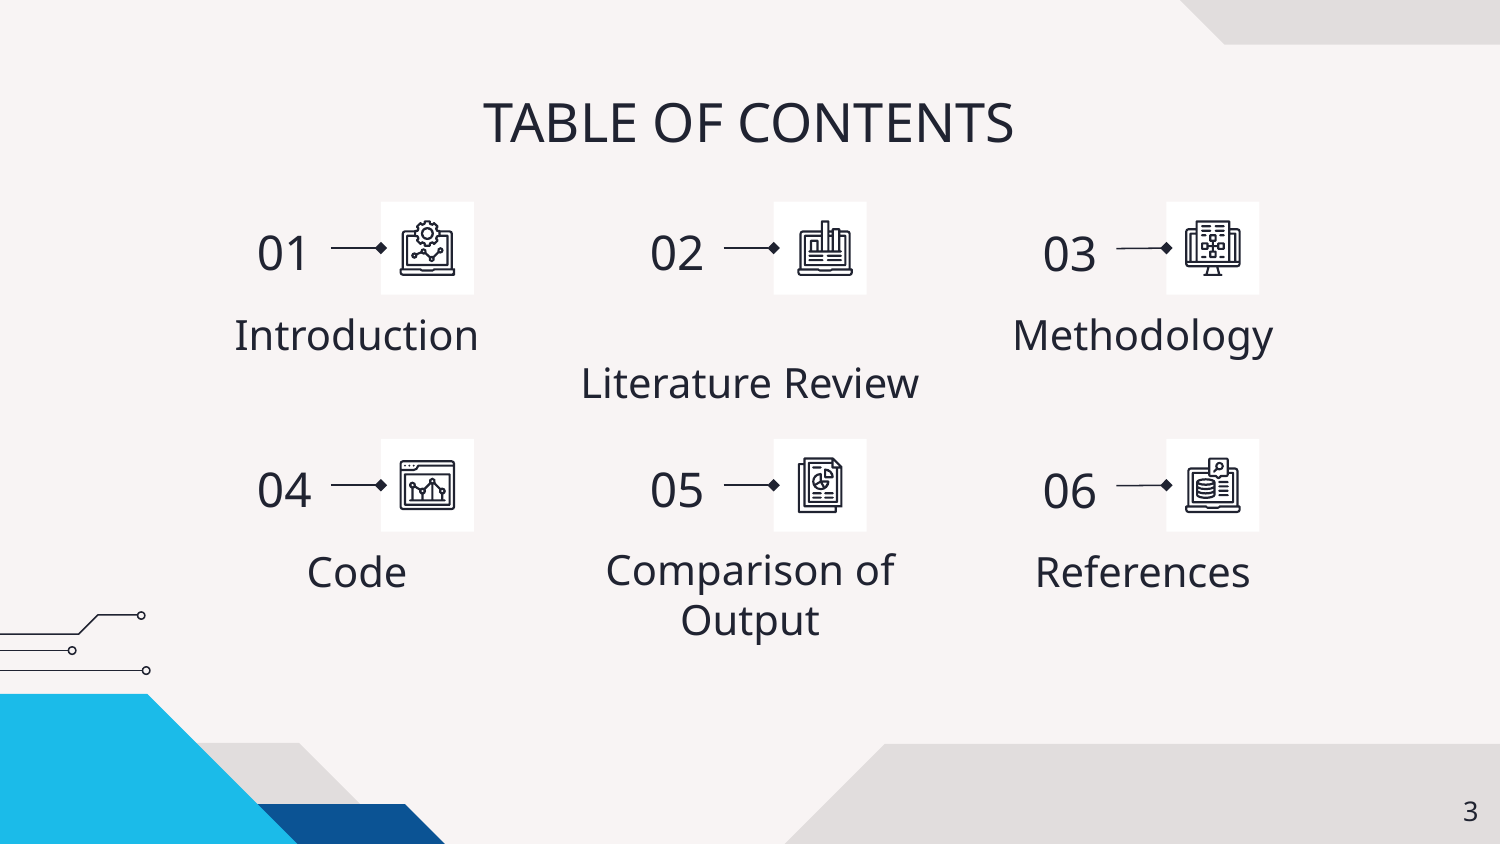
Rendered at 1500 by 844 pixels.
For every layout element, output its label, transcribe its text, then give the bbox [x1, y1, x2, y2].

title 03 [1023, 201, 1117, 296]
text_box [399, 459, 456, 511]
text_box [1166, 438, 1260, 532]
title TABLE OF CONTENTS [118, 72, 1382, 167]
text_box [1184, 457, 1241, 514]
text_box [380, 201, 474, 295]
text_box [773, 438, 867, 532]
text_box [380, 438, 474, 532]
title 01 [237, 201, 331, 295]
subtitle Introduction [168, 294, 547, 375]
slide_number ‹#› [1403, 779, 1494, 844]
text_box [773, 201, 867, 295]
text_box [399, 220, 456, 277]
subtitle Methodology [953, 294, 1332, 375]
subtitle Code [168, 531, 547, 612]
subtitle References [953, 531, 1332, 612]
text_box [1184, 220, 1241, 277]
subtitle Literature Review [560, 294, 940, 422]
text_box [797, 220, 854, 277]
text_box [1166, 201, 1260, 294]
subtitle Comparison of Output [560, 531, 940, 659]
title 04 [237, 438, 331, 532]
title 06 [1023, 438, 1117, 533]
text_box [797, 457, 843, 514]
title 05 [630, 438, 724, 532]
title 02 [630, 201, 724, 295]
